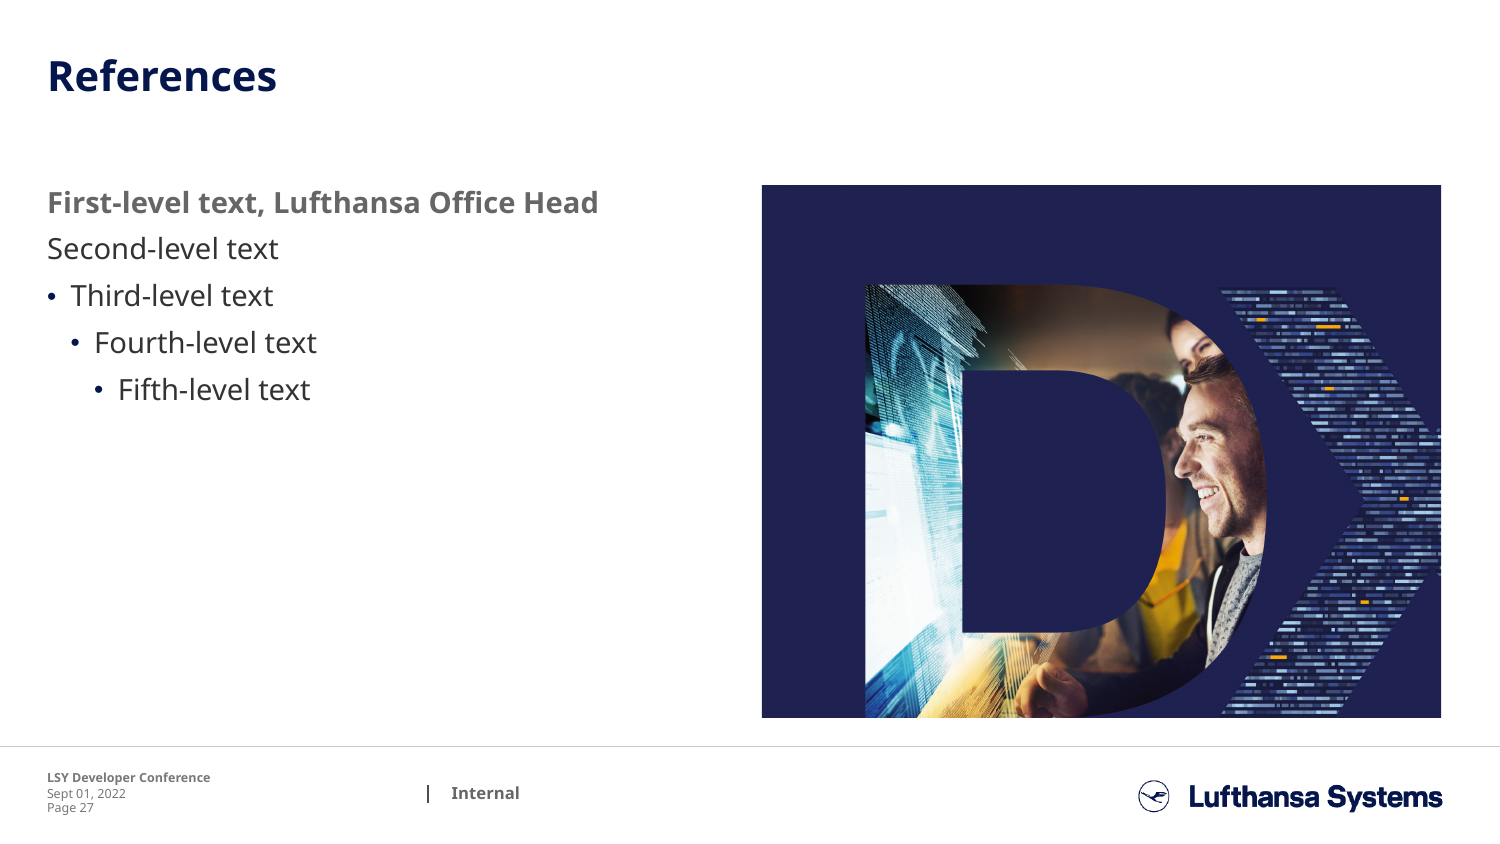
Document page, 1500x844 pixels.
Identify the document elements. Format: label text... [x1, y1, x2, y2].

picture [761, 185, 1442, 718]
list First-level text, Lufthansa Office Head Second-level text Third-level text Fourth-level text Fifth-level text [47, 185, 727, 747]
footer LSY Developer Conference [47, 770, 402, 785]
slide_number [47, 785, 402, 801]
slide_number Page 27 [47, 801, 103, 817]
title References [47, 49, 1442, 145]
picture [1136, 778, 1443, 813]
